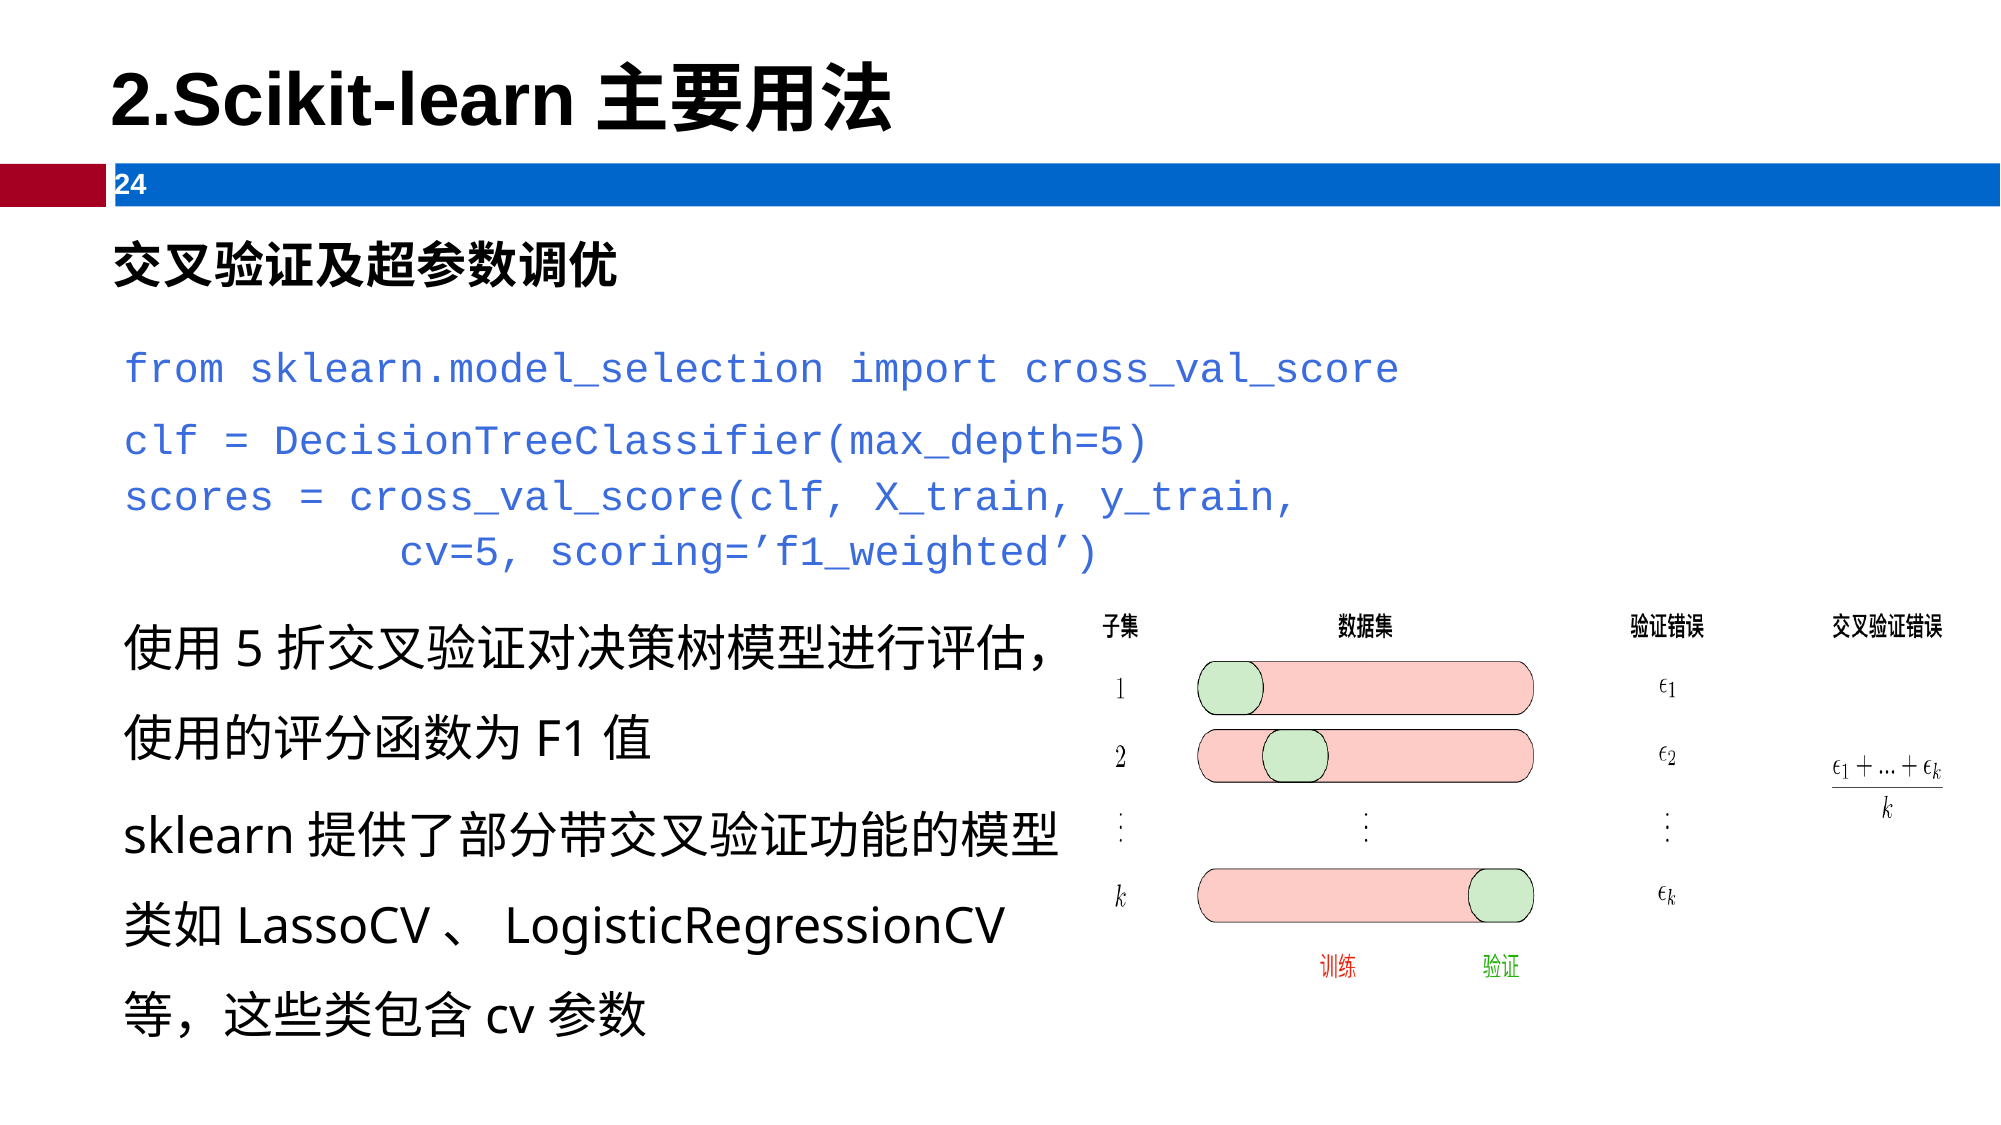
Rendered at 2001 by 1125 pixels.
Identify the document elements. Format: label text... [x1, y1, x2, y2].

text_box 使用5折交叉验证对决策树模型进行评估，使用的评分函数为F1值 sklearn提供了部分带交叉验证功能的模型类如LassoCV、LogisticRegressionCV等，这些类包含cv参数 [88, 579, 1112, 1052]
text_box 交叉验证及超参数调优 [0, 225, 732, 301]
title 2.Scikit-learn主要用法 [95, 39, 1986, 151]
picture [1094, 598, 1955, 1005]
text_box from sklearn.model_selection import cross_val_score clf = DecisionTreeClassifier(max_depth=5) scores = cross_val_score(clf, X_train, y_train, cv=5, scoring=’f1_weighted’) [88, 322, 1894, 582]
